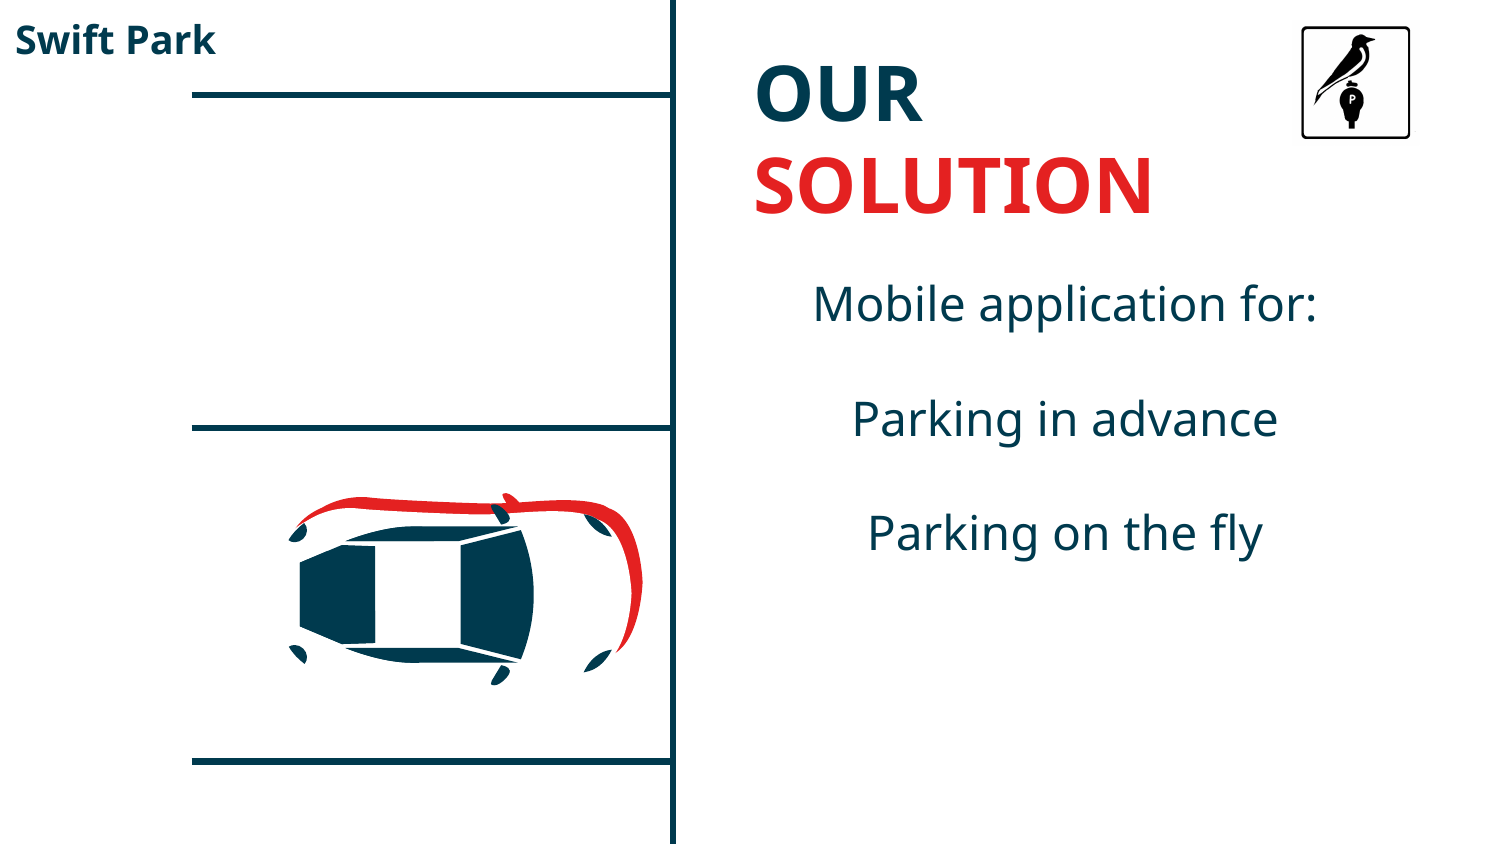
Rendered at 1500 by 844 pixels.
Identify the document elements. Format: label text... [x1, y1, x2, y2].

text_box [274, 492, 643, 686]
text_box Swift Park [0, 0, 493, 78]
picture [1292, 19, 1420, 146]
title OUR SOLUTION [738, 26, 1303, 248]
text_box Mobile application for: Parking in advance Parking on the fly [774, 258, 1357, 576]
